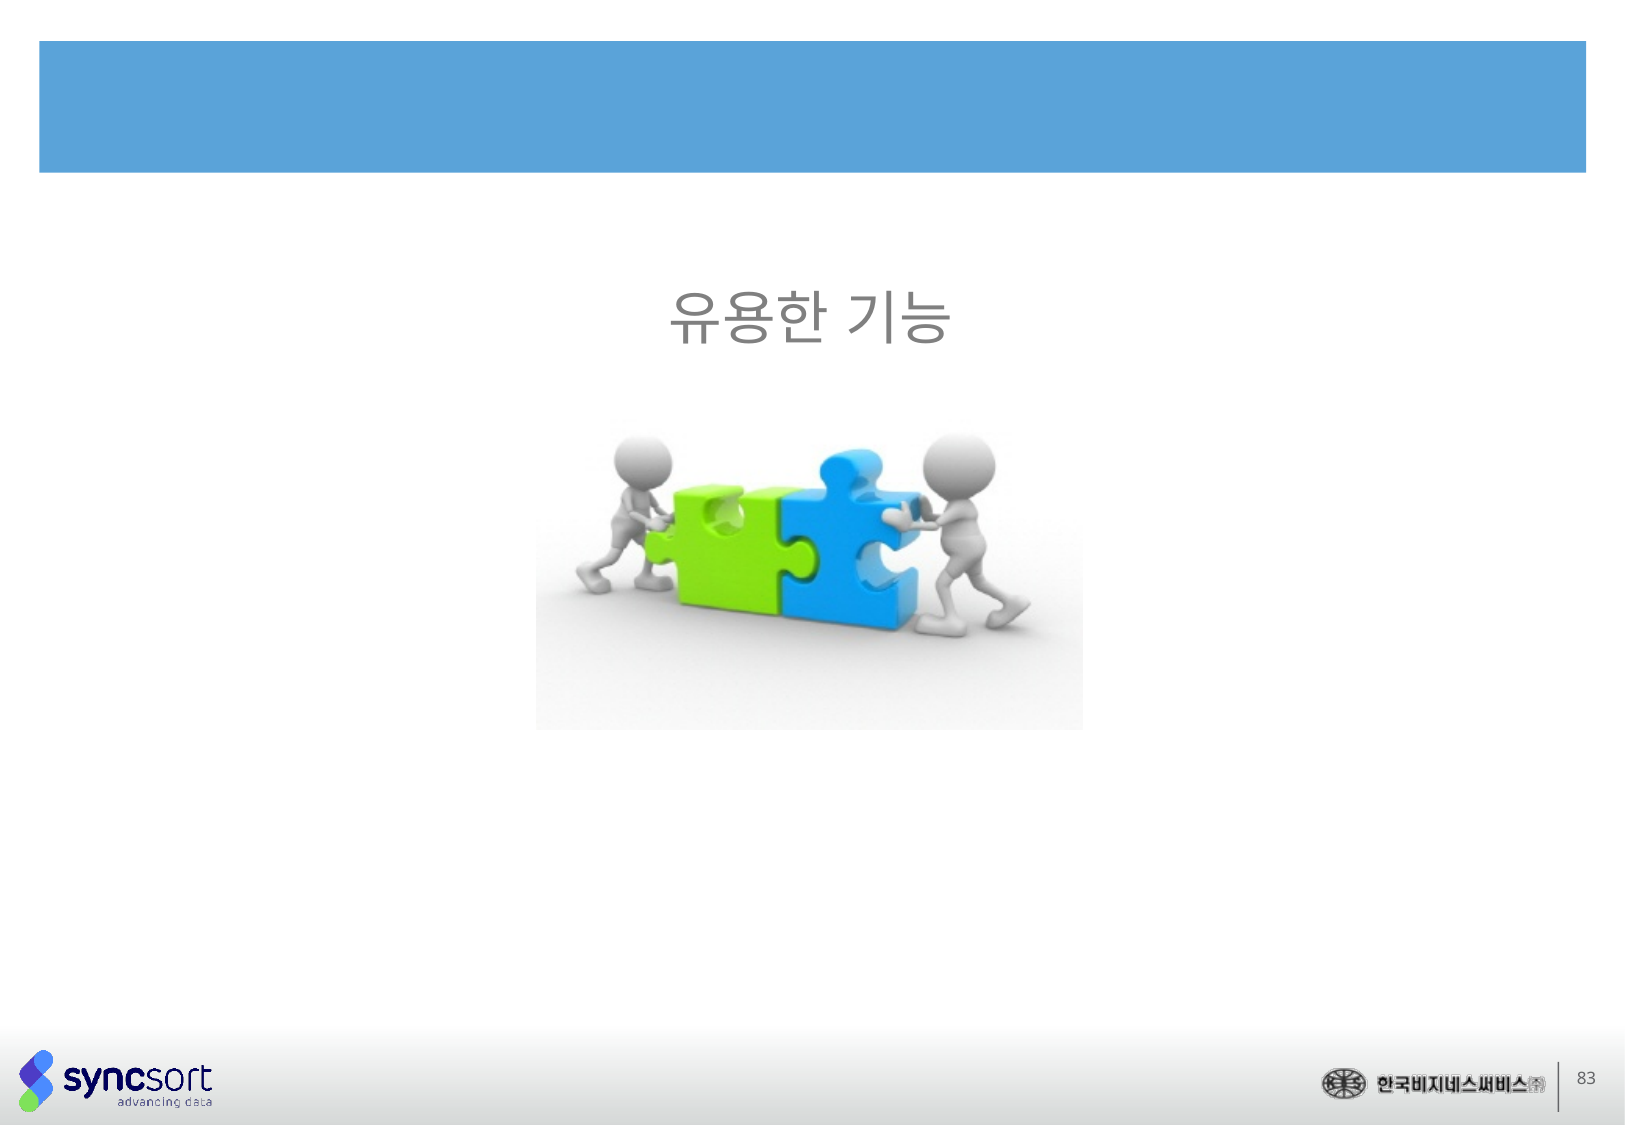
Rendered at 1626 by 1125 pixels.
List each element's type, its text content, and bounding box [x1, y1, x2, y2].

text_box 유용한 기능 [654, 273, 968, 359]
slide_number 83 [1147, 1042, 1514, 1103]
picture [0, 1024, 1625, 1125]
picture [535, 395, 1083, 730]
